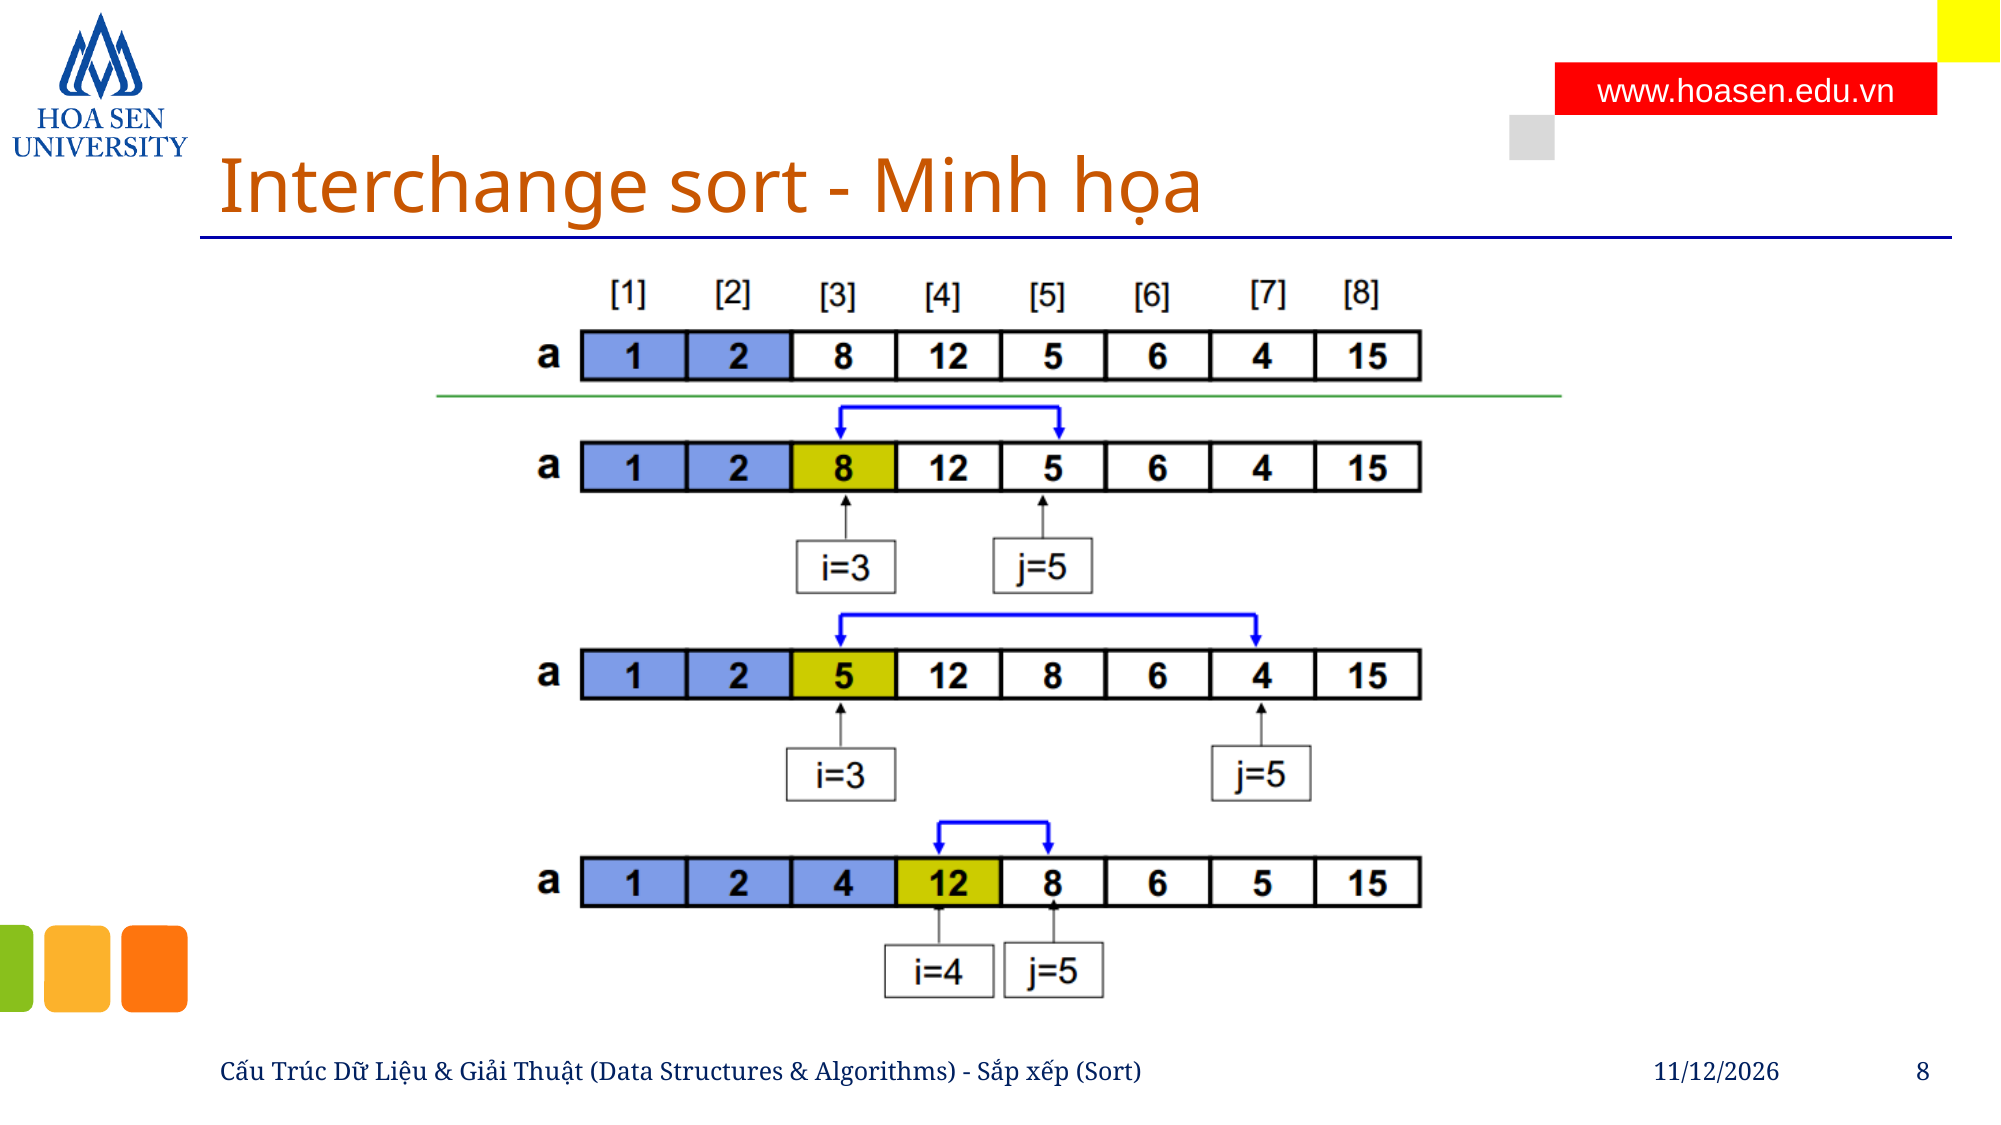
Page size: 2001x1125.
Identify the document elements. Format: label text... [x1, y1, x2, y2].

picture [430, 272, 1570, 1023]
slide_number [1566, 1057, 1800, 1088]
picture [12, 11, 188, 157]
footer Cấu Trúc Dữ Liệu & Giải Thuật (Data Structures & Algorithms) - Sắp xếp (Sort) [200, 1057, 1560, 1088]
slide_number 8 [1816, 1057, 1950, 1088]
title Interchange sort - Minh họa [200, 24, 1952, 238]
